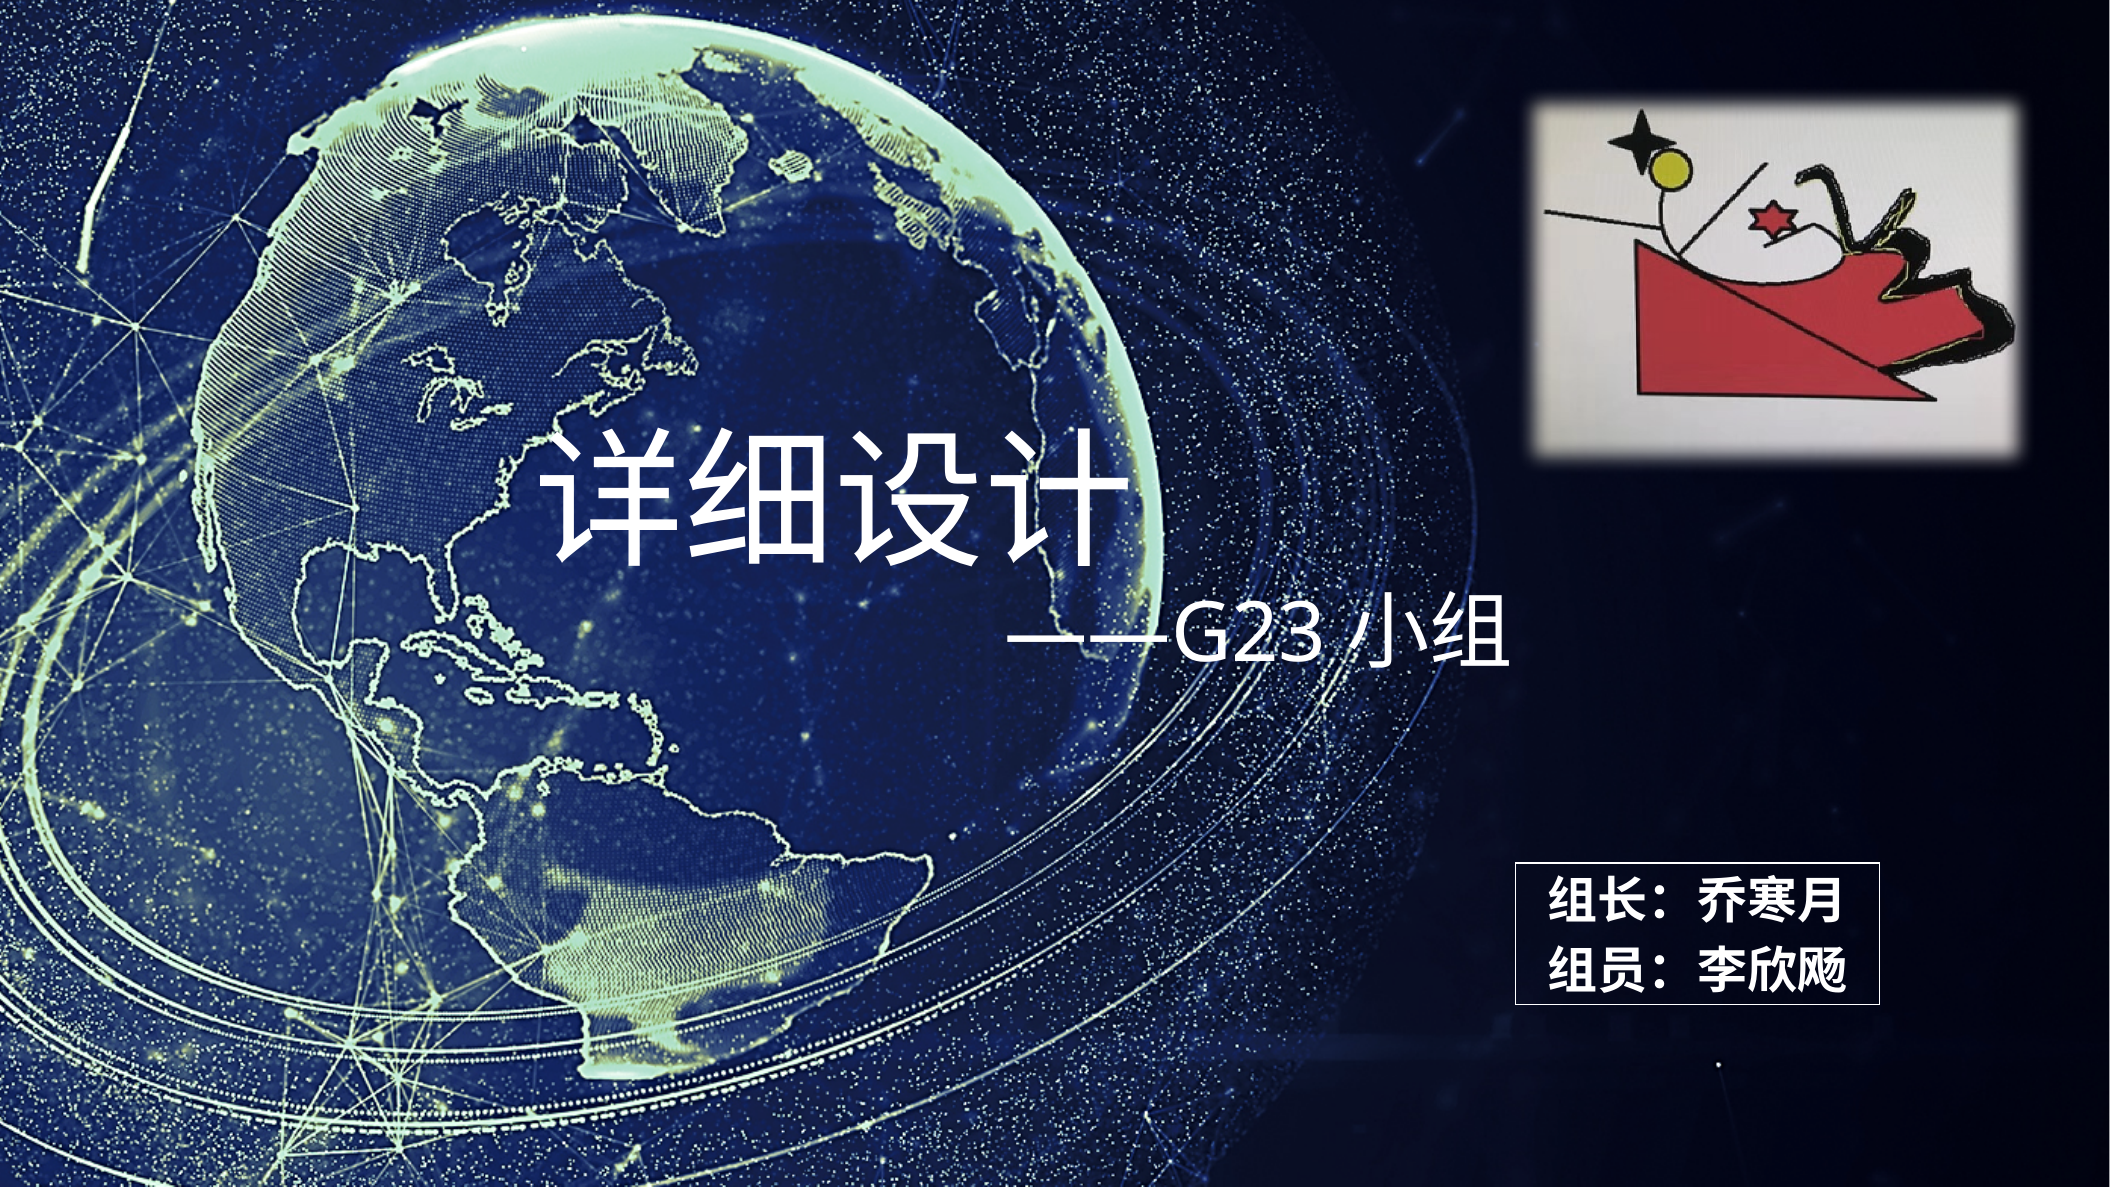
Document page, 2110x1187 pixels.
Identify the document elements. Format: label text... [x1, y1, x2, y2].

text_box 详细设计 [534, 404, 2110, 585]
text_box ——G23小组 [1004, 577, 2079, 679]
picture [1515, 85, 2036, 475]
text_box [0, 0, 2110, 1187]
text_box 组长：乔寒月 组员：李欣飏 [1515, 862, 1880, 1005]
